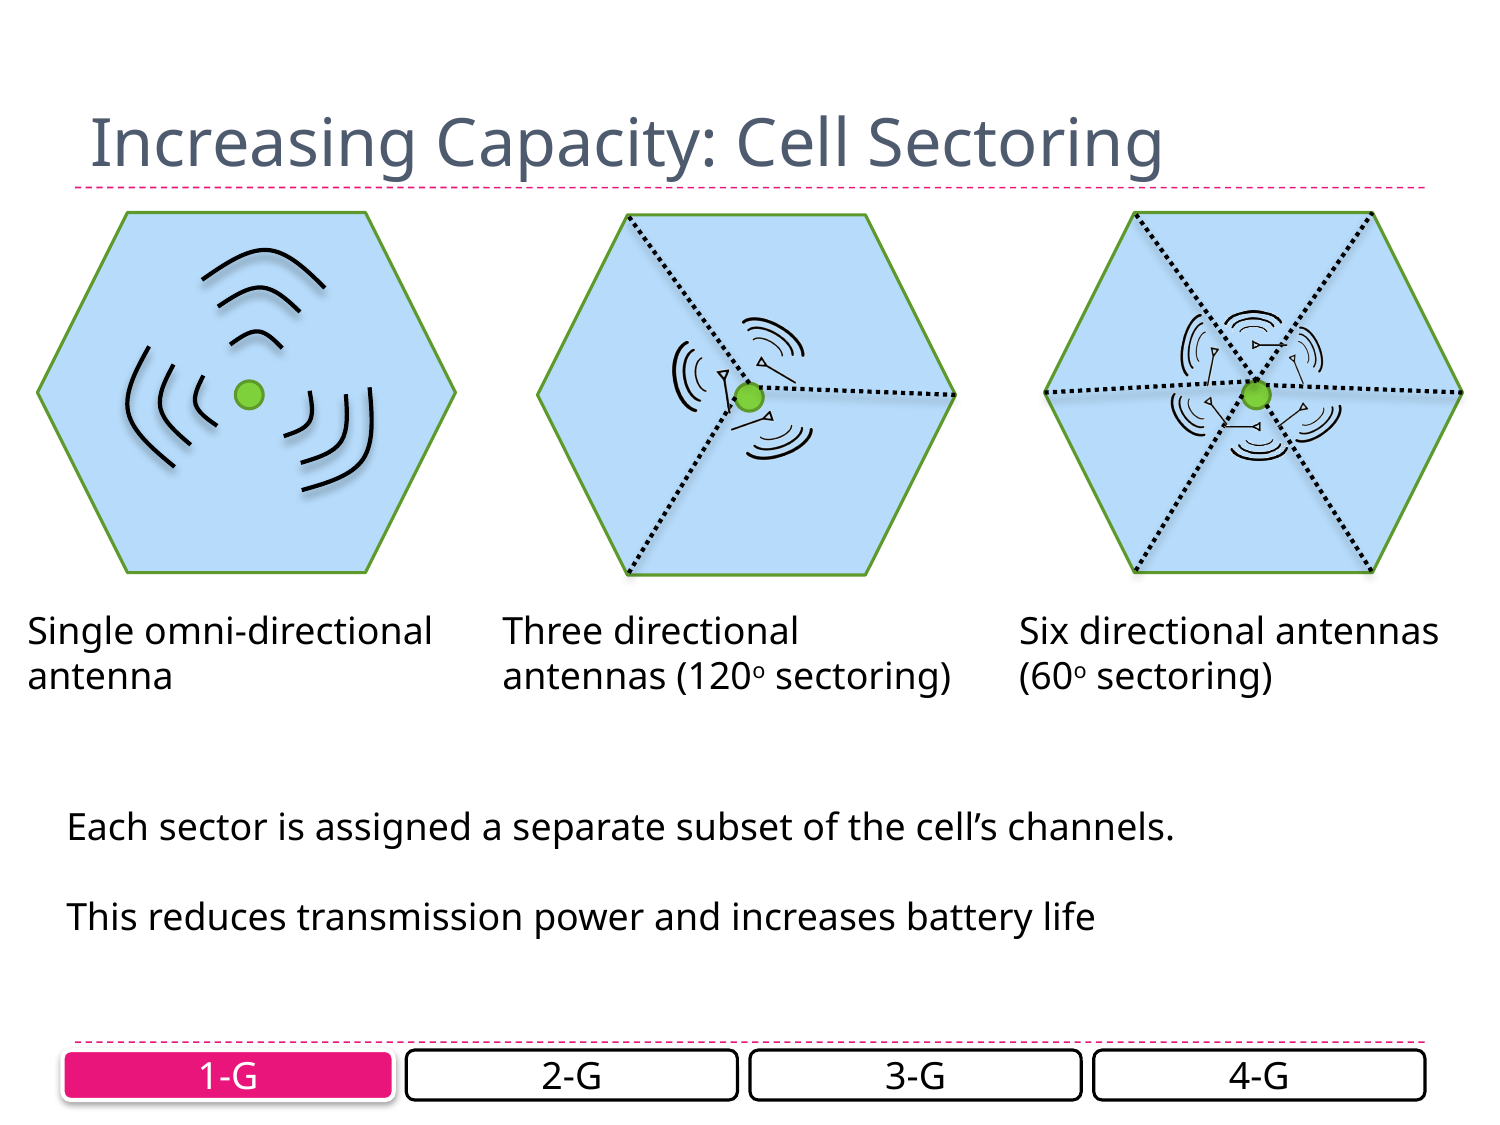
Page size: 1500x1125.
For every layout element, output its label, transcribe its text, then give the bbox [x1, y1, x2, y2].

picture [748, 307, 796, 387]
picture [673, 338, 730, 418]
picture [749, 395, 798, 475]
text_box Each sector is assigned a separate subset of the cell’s channels. This reduces transmission power and increases battery life [51, 795, 1463, 945]
title Increasing Capacity: Cell Sectoring [74, 37, 1426, 188]
picture [1223, 422, 1288, 461]
text_box Six directional antennas (60o sectoring) [1004, 599, 1500, 705]
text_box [537, 214, 956, 576]
text_box 2-G [404, 1048, 740, 1102]
picture [1175, 314, 1219, 442]
picture [1292, 387, 1331, 452]
text_box Three directional antennas (120o sectoring) [487, 599, 988, 705]
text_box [37, 212, 456, 573]
picture [1223, 309, 1322, 382]
text_box 3-G [748, 1048, 1083, 1102]
text_box 1-G [60, 1047, 396, 1103]
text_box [1044, 212, 1463, 573]
text_box Single omni-directional antenna [12, 599, 487, 705]
text_box 4-G [1092, 1048, 1427, 1102]
